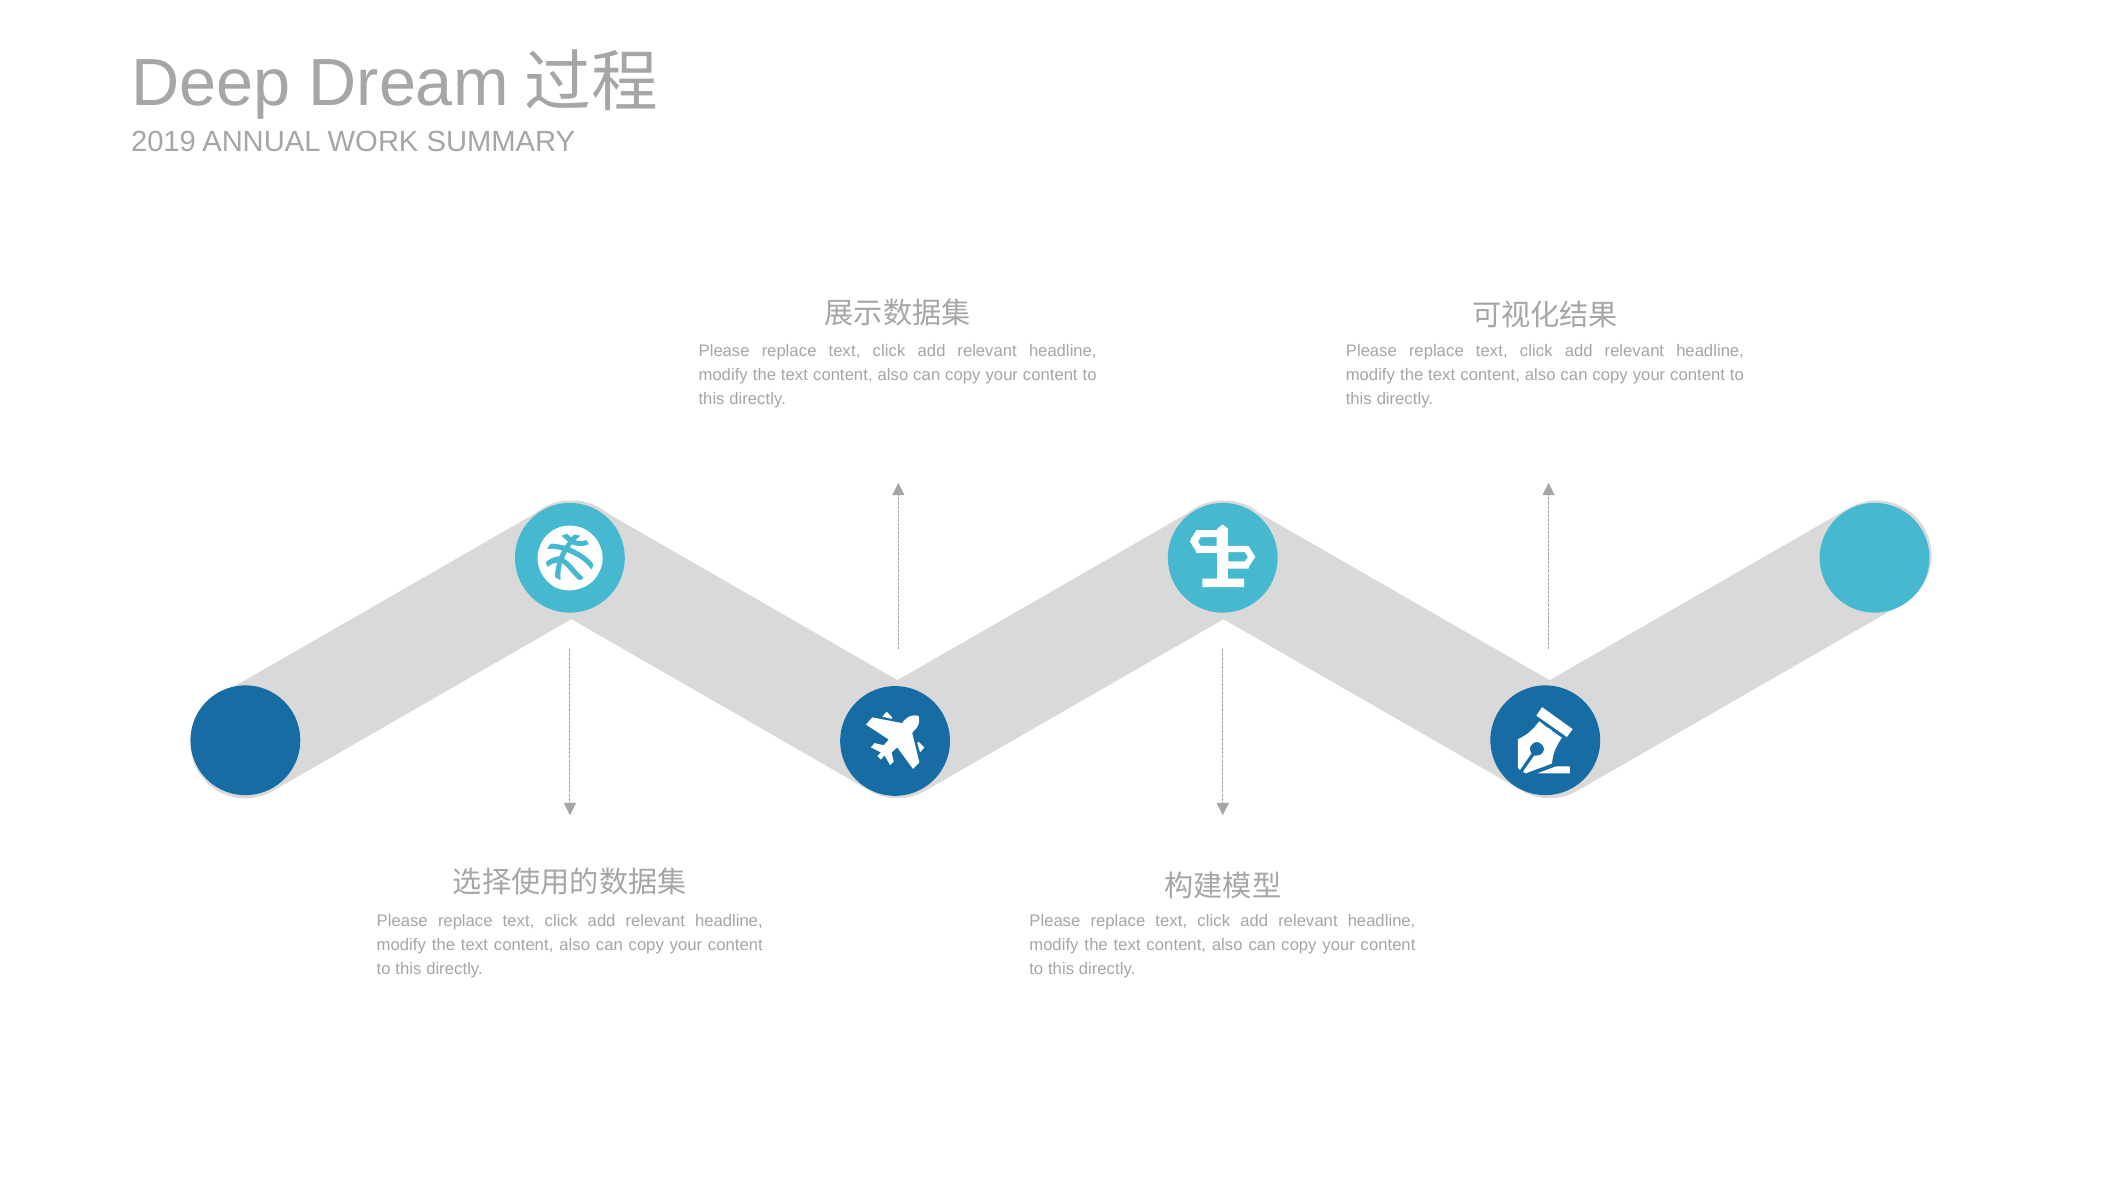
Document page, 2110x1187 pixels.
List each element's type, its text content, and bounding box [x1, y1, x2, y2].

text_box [683, 280, 1113, 415]
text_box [361, 849, 779, 985]
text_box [190, 268, 1930, 1030]
text_box 2019 ANNUAL WORK SUMMARY [131, 122, 592, 158]
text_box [1014, 853, 1431, 985]
text_box Deep Dream过程 [130, 38, 925, 119]
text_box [1331, 282, 1760, 415]
